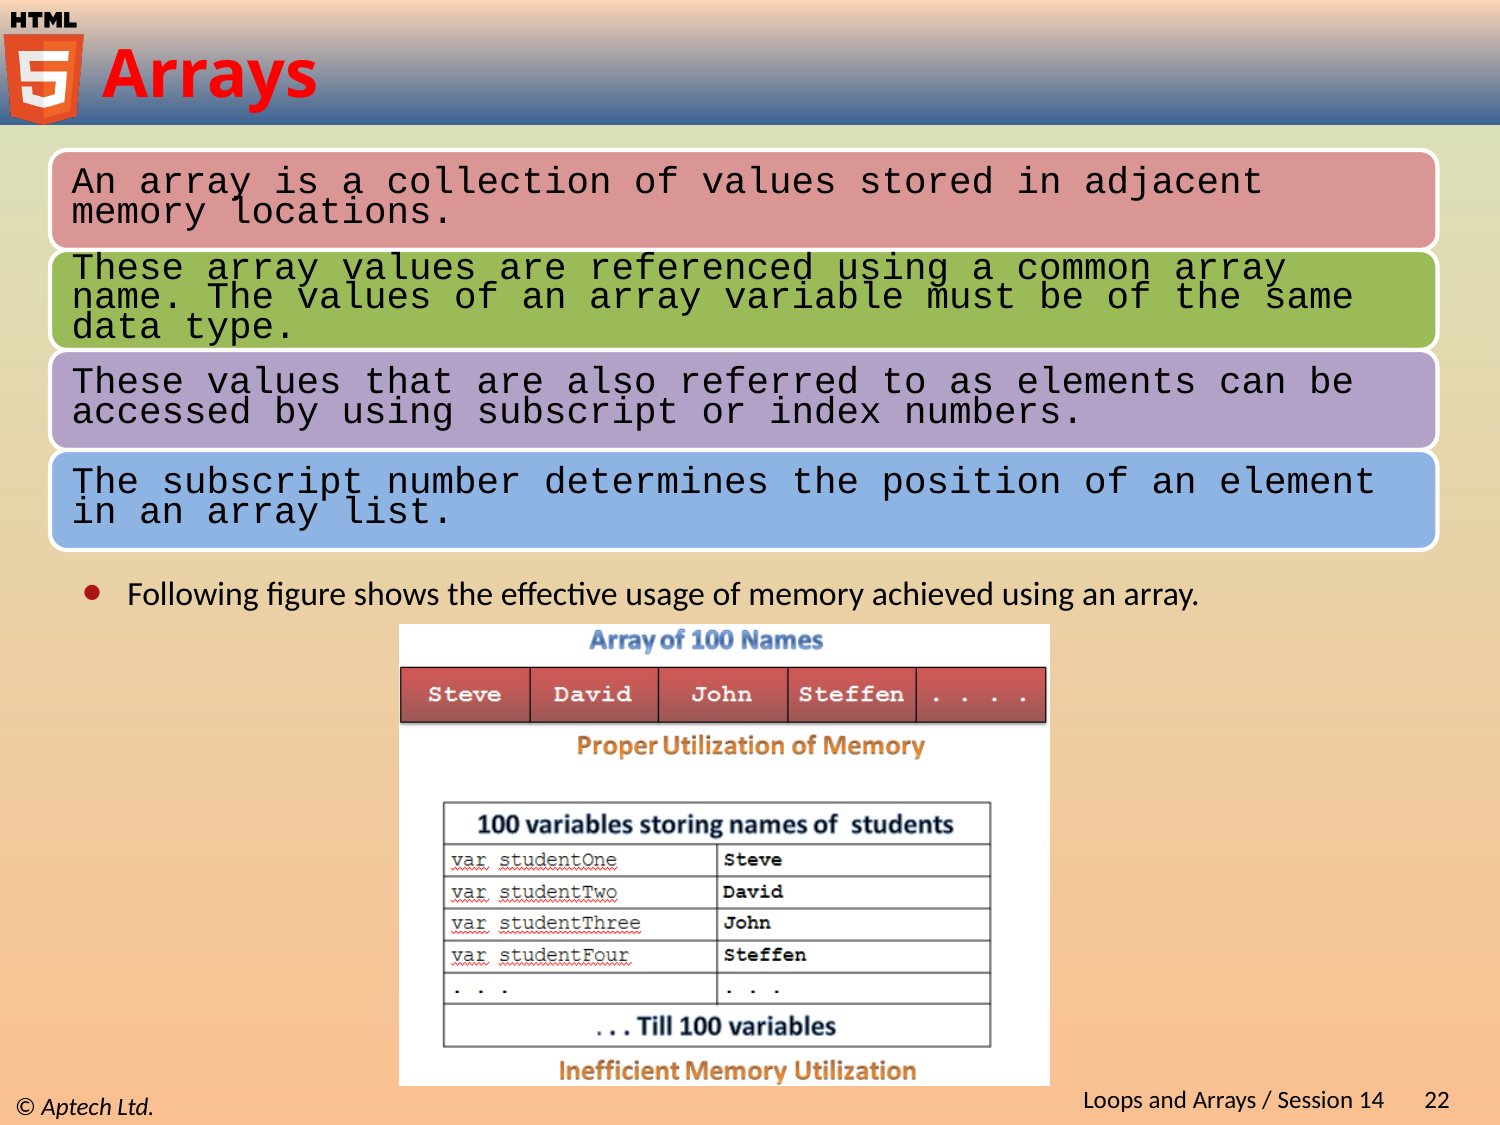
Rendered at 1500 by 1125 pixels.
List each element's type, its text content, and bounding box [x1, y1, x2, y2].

text_box Following figure shows the effective usage of memory achieved using an array. [37, 562, 1400, 663]
slide_number 22 [1400, 1084, 1465, 1113]
picture [0, 12, 100, 125]
picture [399, 624, 1051, 1086]
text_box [49, 149, 1438, 551]
title Arrays [87, 37, 1338, 106]
footer Loops and Arrays / Session 14 [412, 1084, 1400, 1113]
